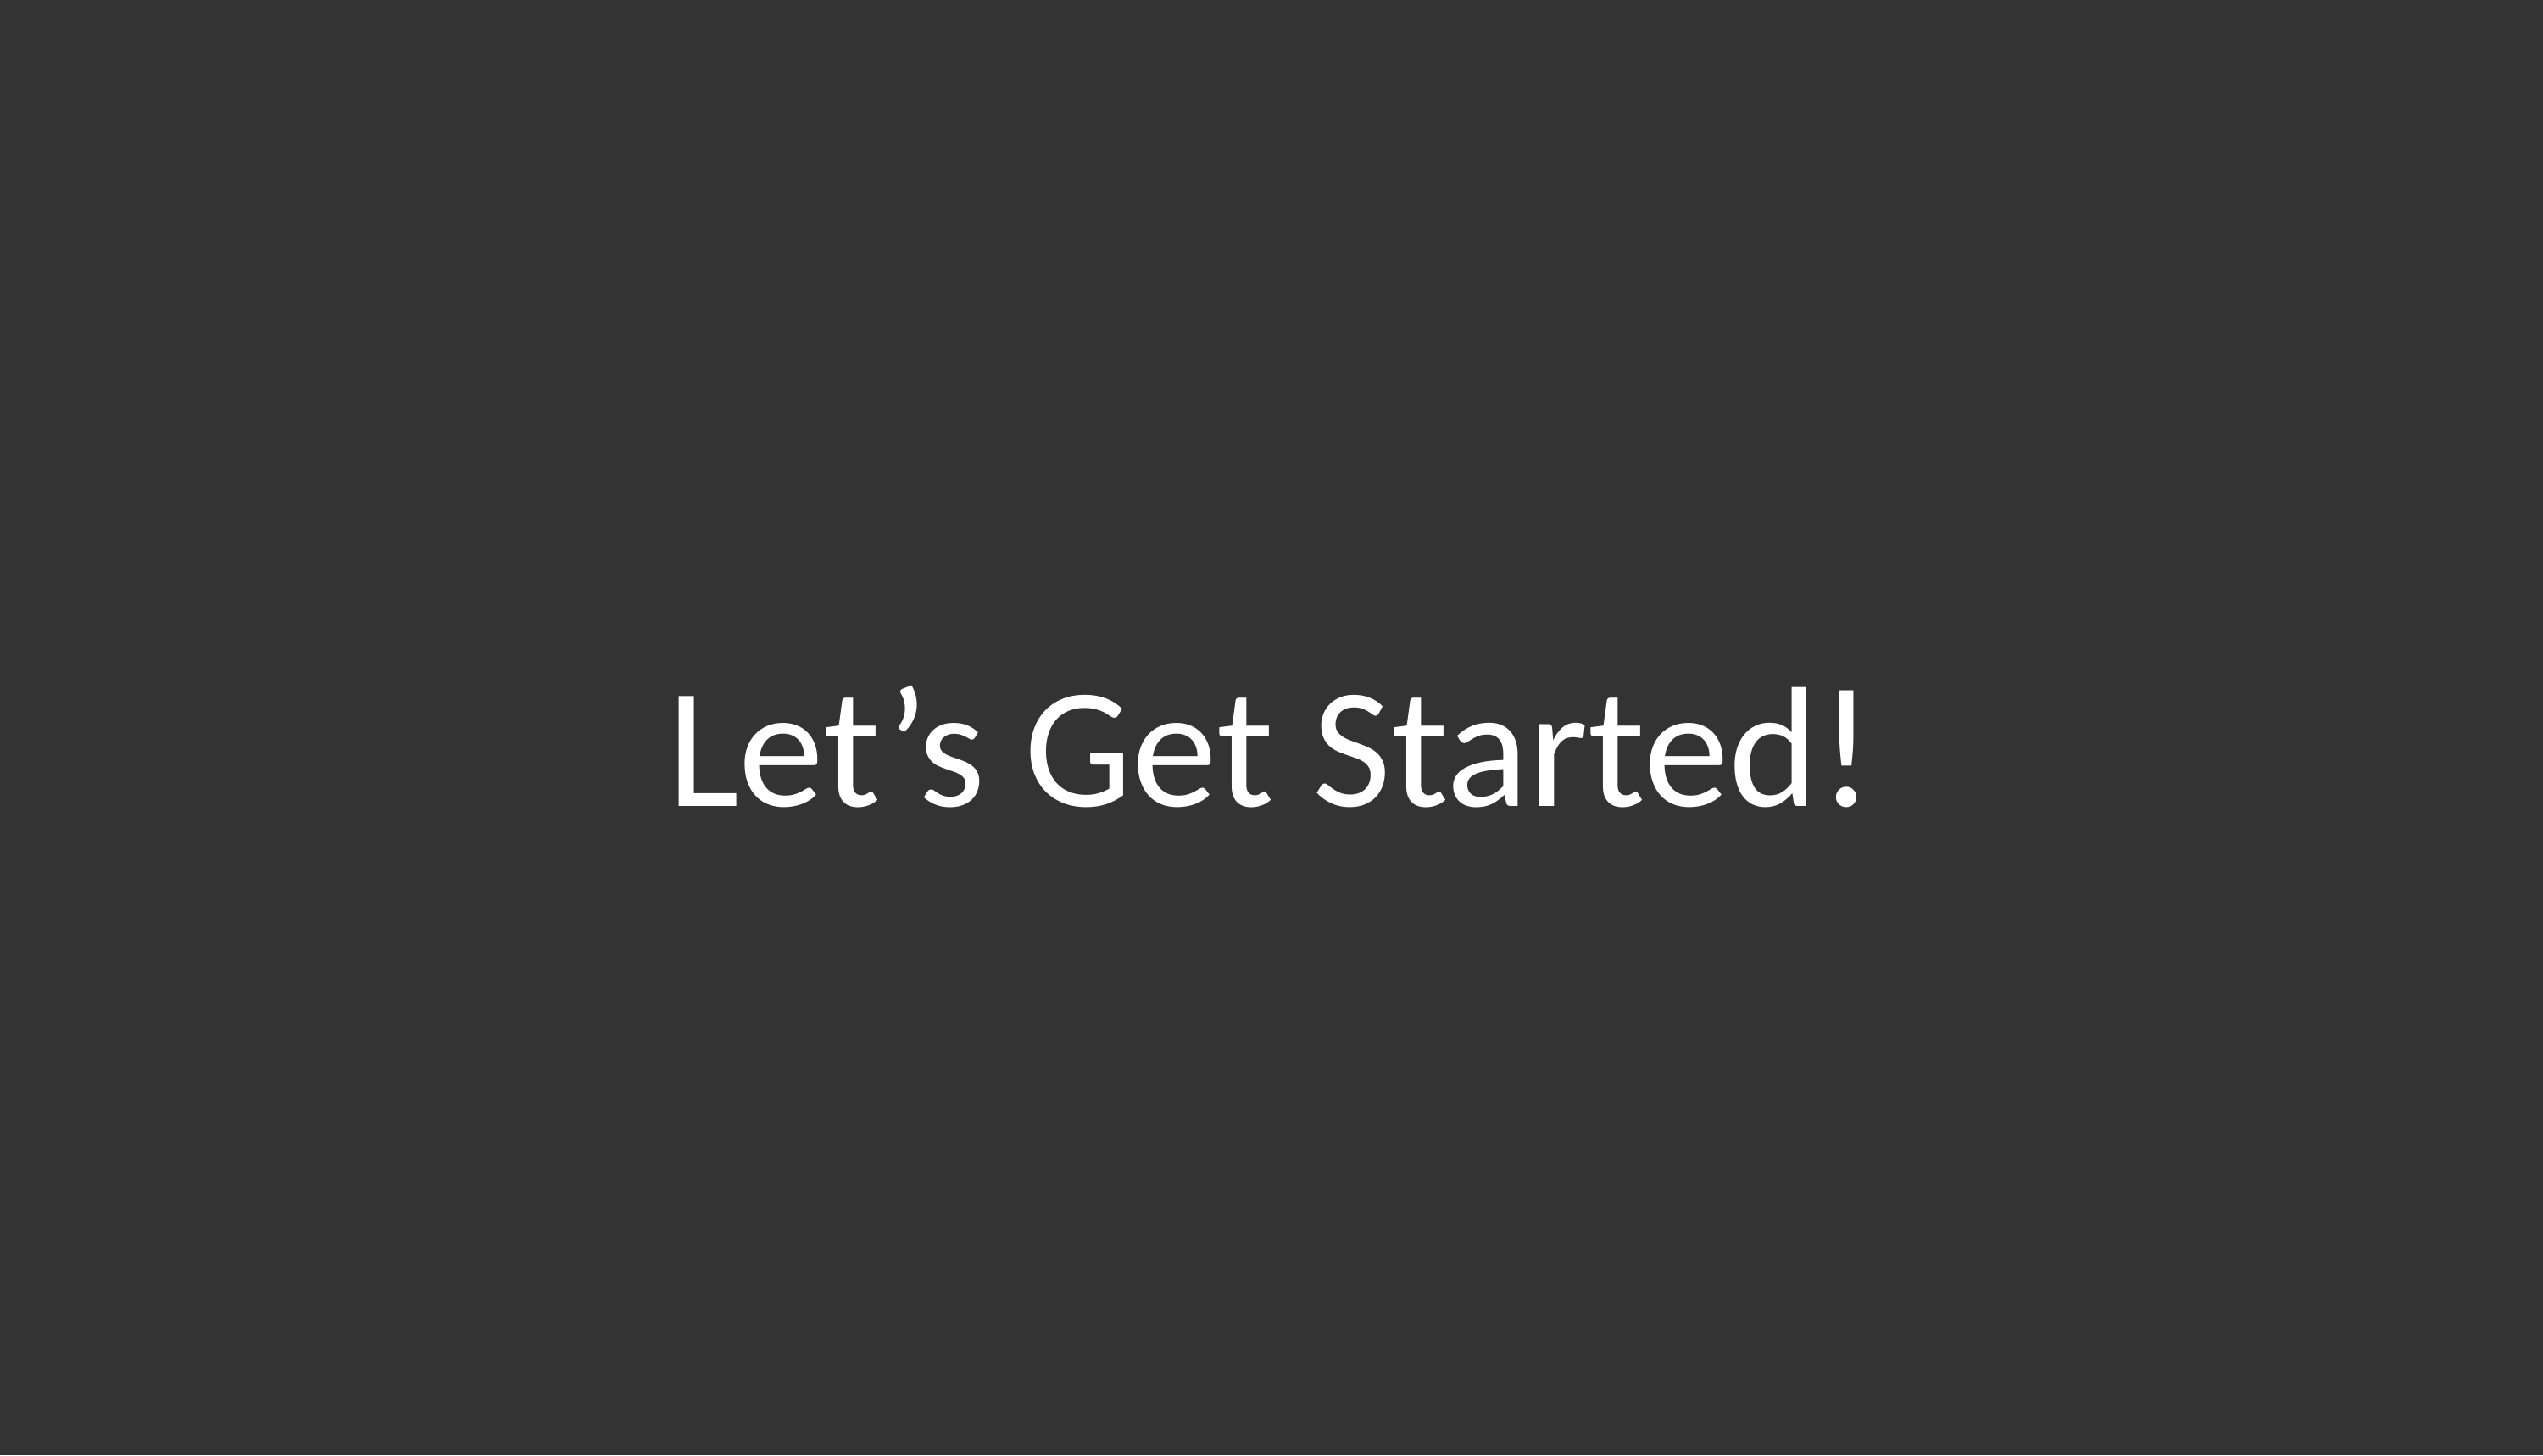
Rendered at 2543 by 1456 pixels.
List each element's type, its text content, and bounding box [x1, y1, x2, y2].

title Let’s Get Started! [128, 595, 2415, 860]
